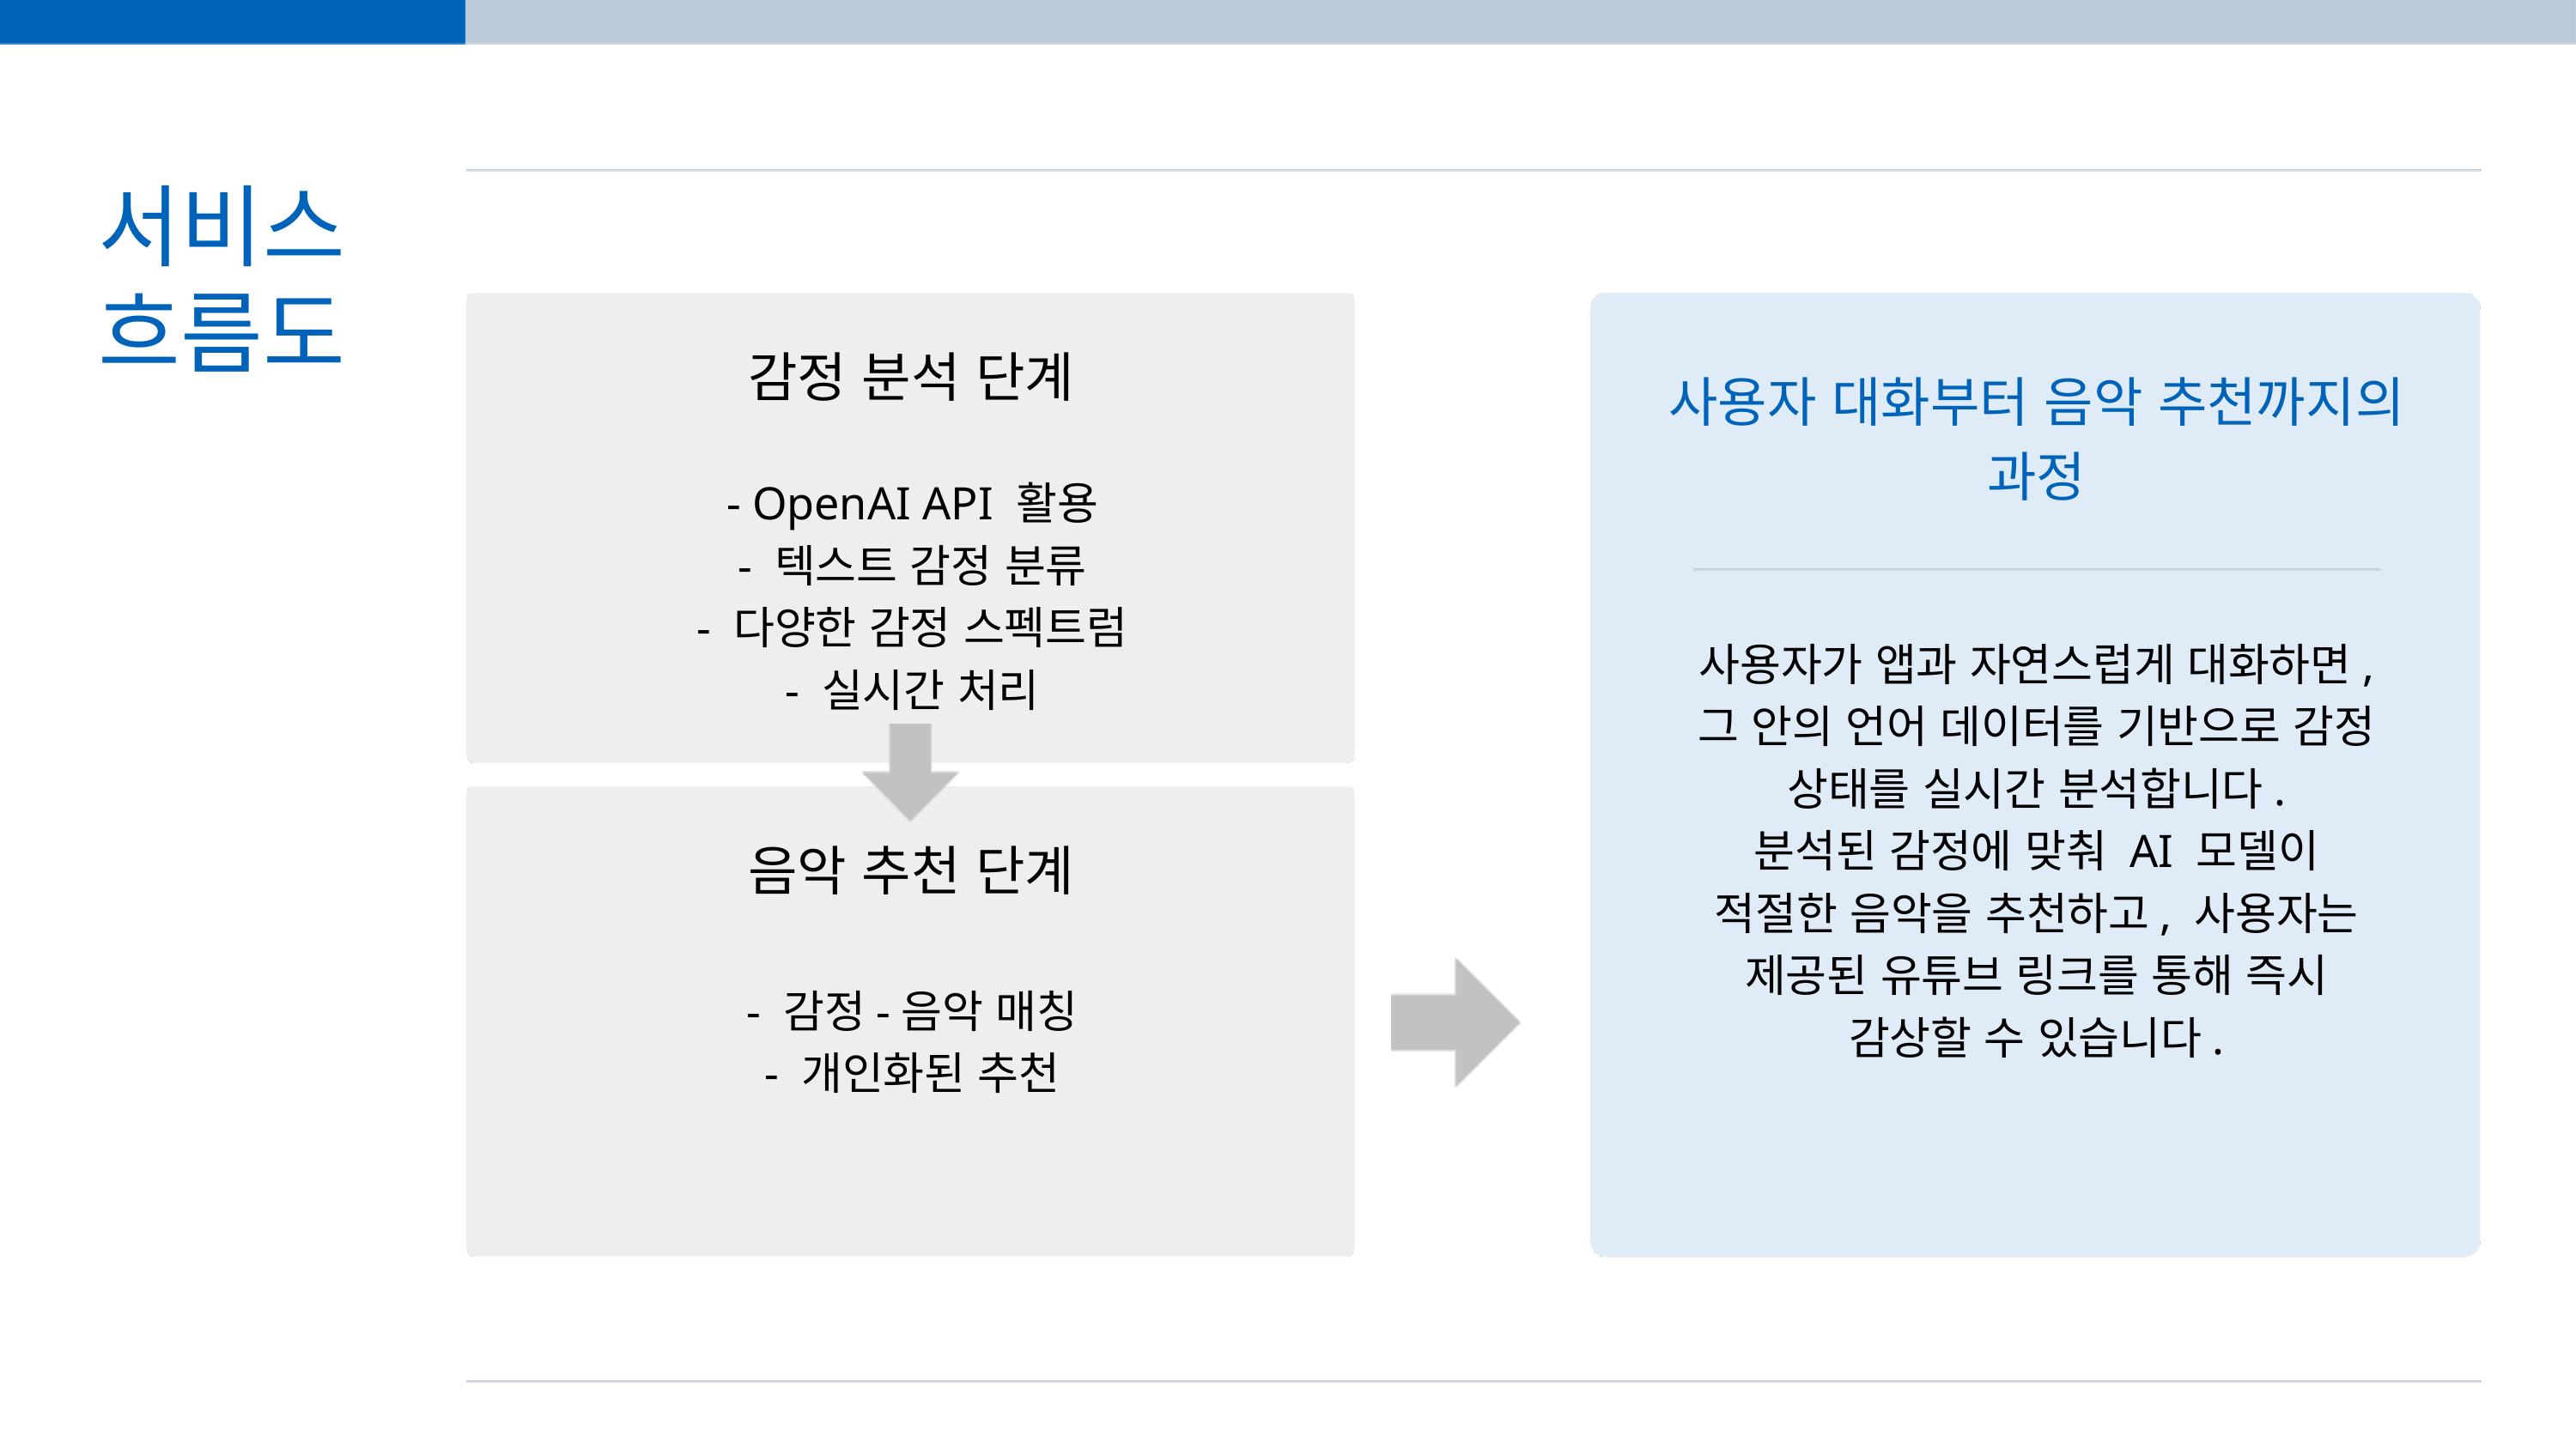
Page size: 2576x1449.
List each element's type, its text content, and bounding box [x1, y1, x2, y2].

picture [466, 169, 2482, 173]
picture [466, 293, 1355, 1258]
picture [0, 0, 2576, 45]
text_box 서비스 흐름도 [98, 175, 449, 408]
picture [1391, 958, 1521, 1088]
picture [1589, 293, 2482, 1258]
